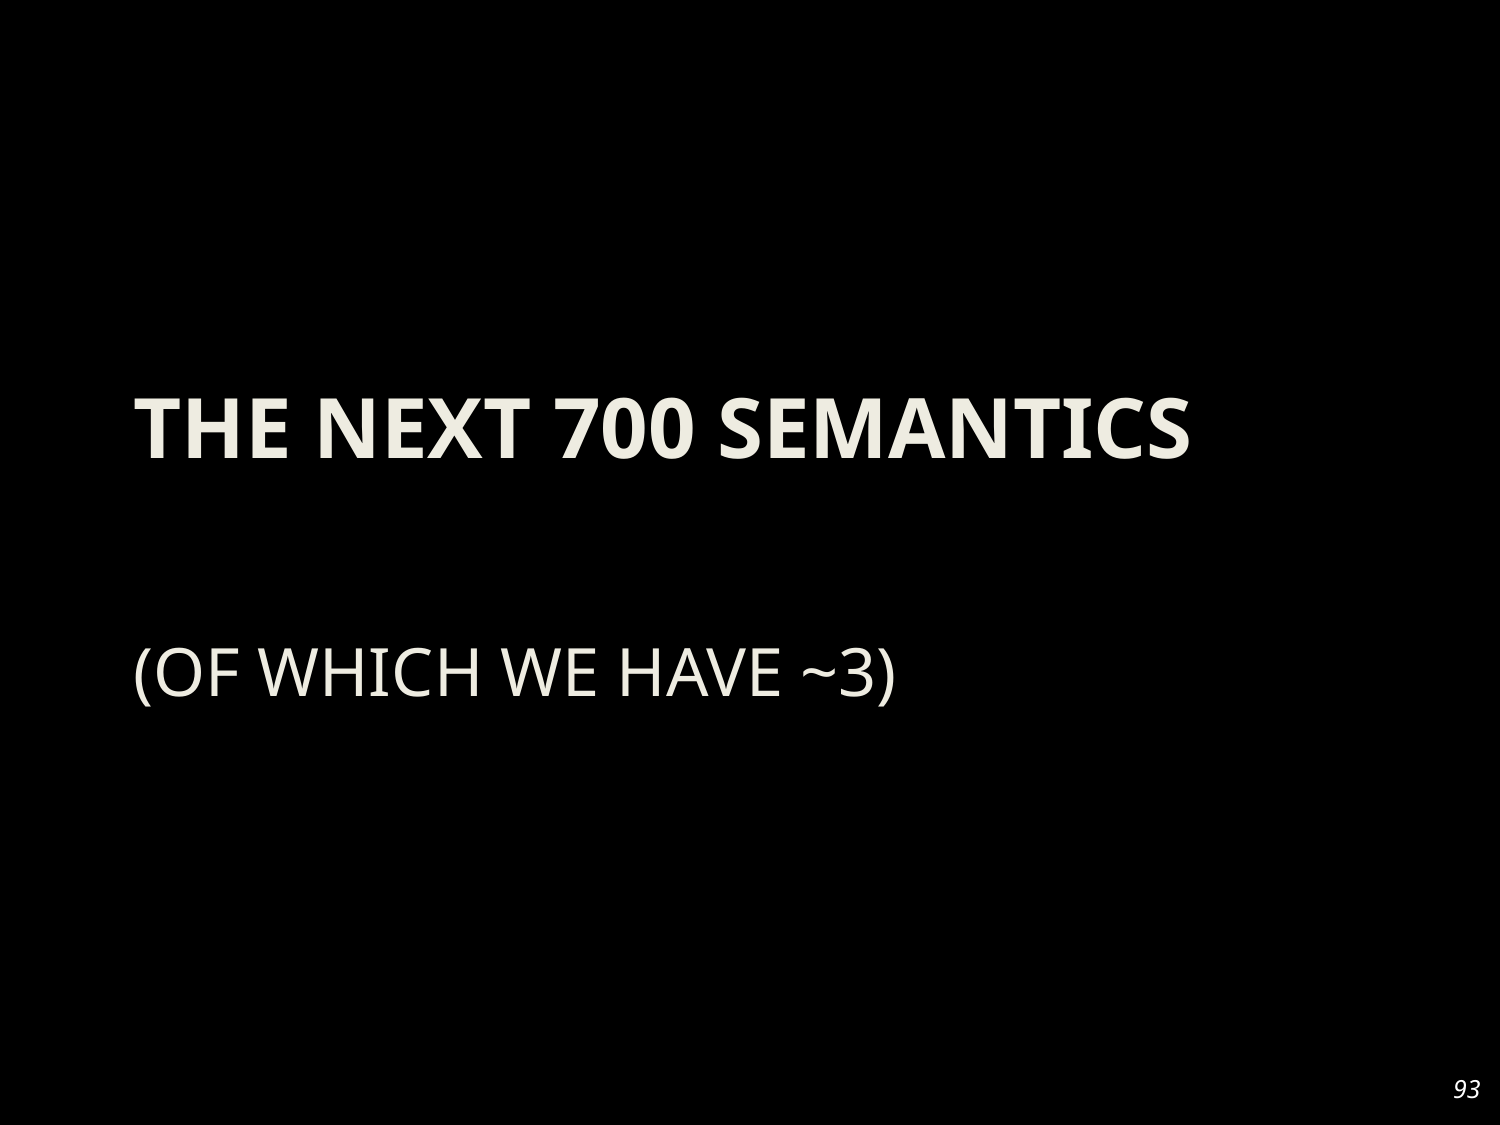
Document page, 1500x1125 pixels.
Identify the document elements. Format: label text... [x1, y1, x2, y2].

list (of which we have ~3) [118, 622, 1394, 869]
slide_number 93 [1145, 1060, 1496, 1121]
title The Next 700 Semantics [118, 313, 1394, 537]
